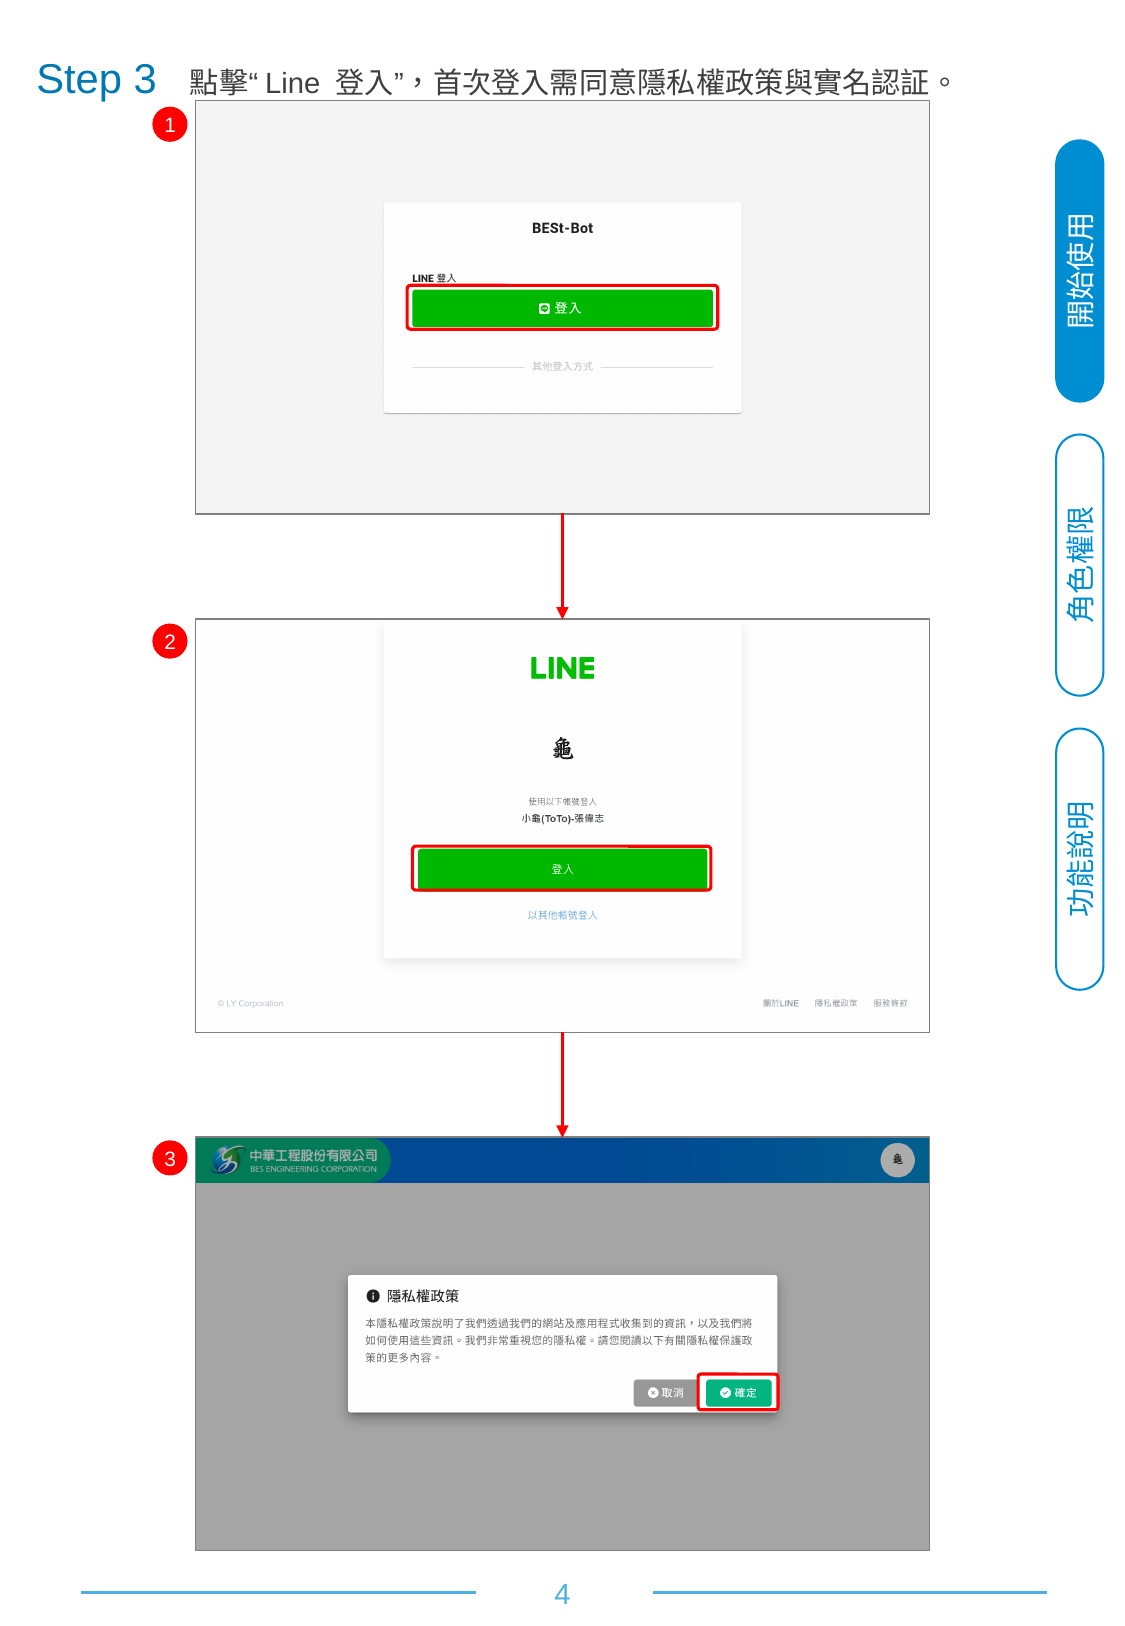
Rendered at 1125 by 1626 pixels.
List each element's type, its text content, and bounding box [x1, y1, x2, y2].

text_box 開始使用 [1056, 140, 1104, 402]
text_box Step 3 點擊“Line 登入”，首次登入需同意隱私權政策與實名認証。 [21, 19, 1034, 110]
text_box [148, 620, 192, 662]
text_box 角色權限 [1056, 434, 1104, 696]
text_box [148, 1137, 192, 1179]
picture [195, 619, 929, 1032]
slide_number 4 [435, 1558, 689, 1625]
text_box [148, 103, 192, 145]
picture [195, 1137, 929, 1551]
picture [195, 100, 929, 514]
text_box 功能說明 [1056, 728, 1104, 990]
